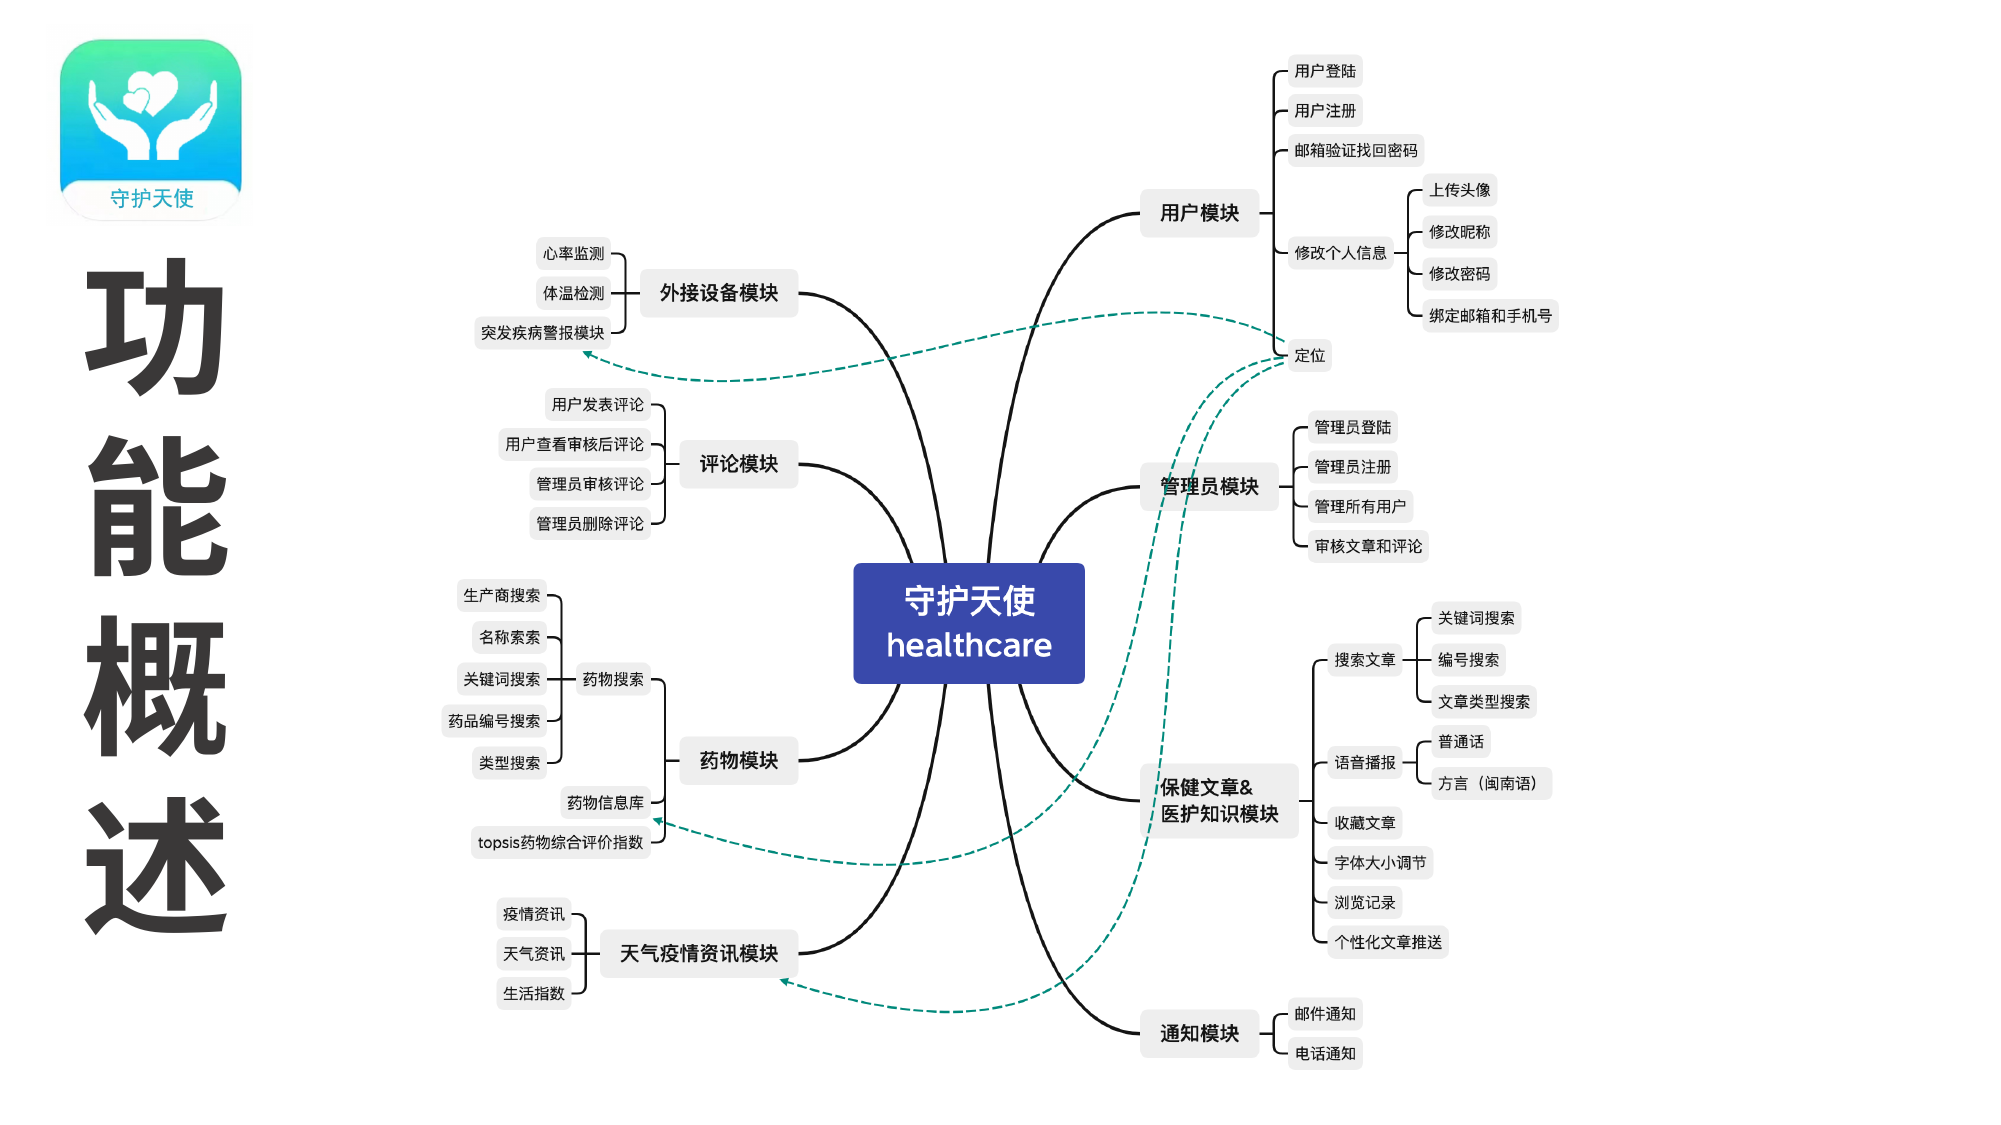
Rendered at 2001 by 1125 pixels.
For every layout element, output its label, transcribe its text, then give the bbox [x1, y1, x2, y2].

picture [46, 24, 253, 226]
text_box 功能概述 [66, 225, 352, 961]
picture [386, 0, 1614, 1125]
